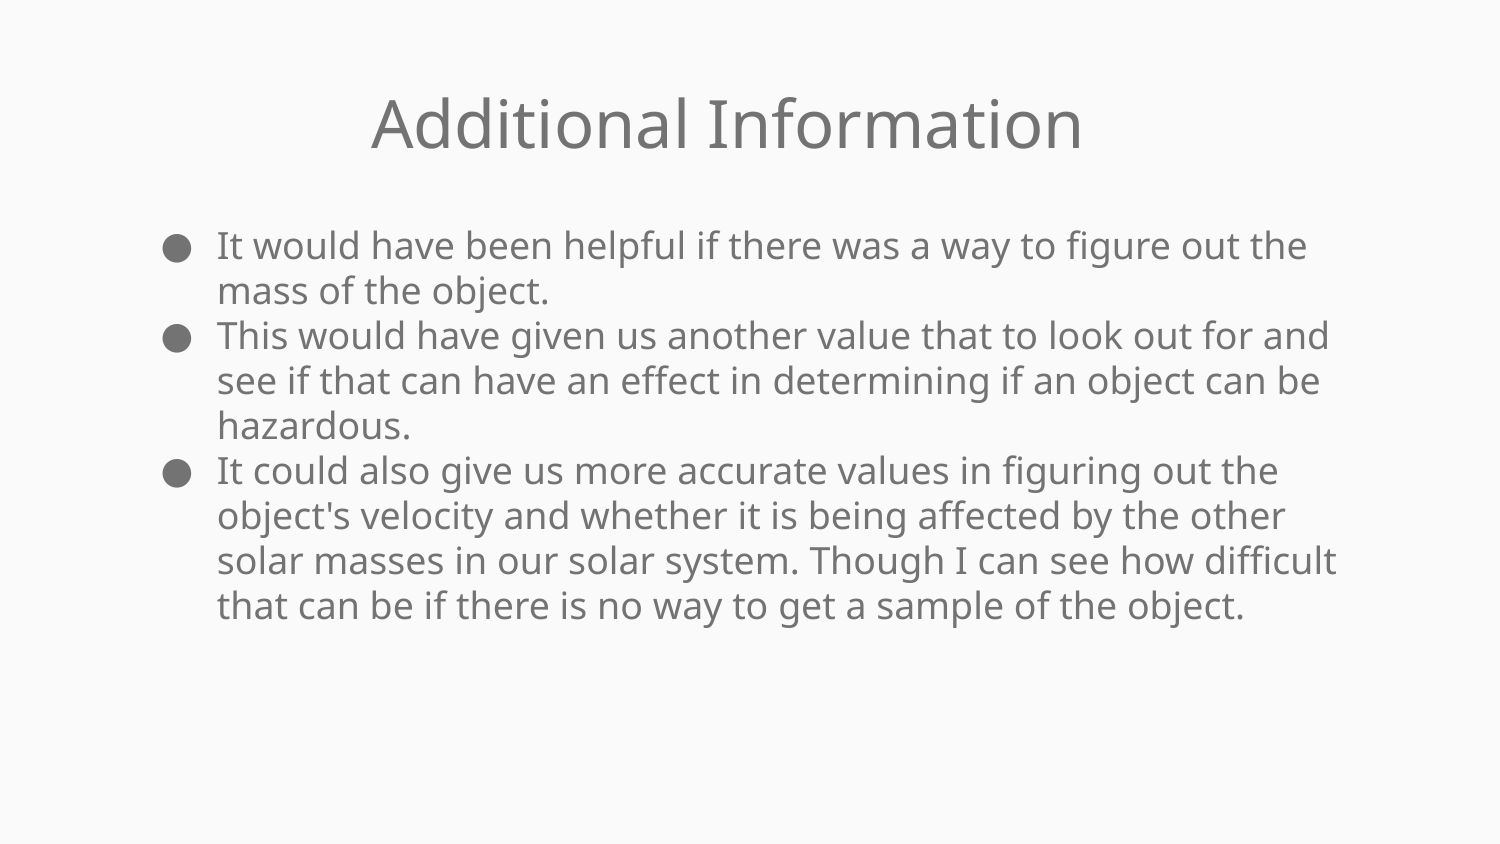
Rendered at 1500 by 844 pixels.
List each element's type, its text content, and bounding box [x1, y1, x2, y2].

list It would have been helpful if there was a way to figure out the mass of the object. This would have given us another value that to look out for and see if that can have an effect in determining if an object can be hazardous. It could also give us more accurate values in figuring out the object's velocity and whether it is being affected by the other solar masses in our solar system. Though I can see how difficult that can be if there is no way to get a sample of the object. [126, 206, 1374, 737]
title Additional Information [105, 59, 1352, 185]
